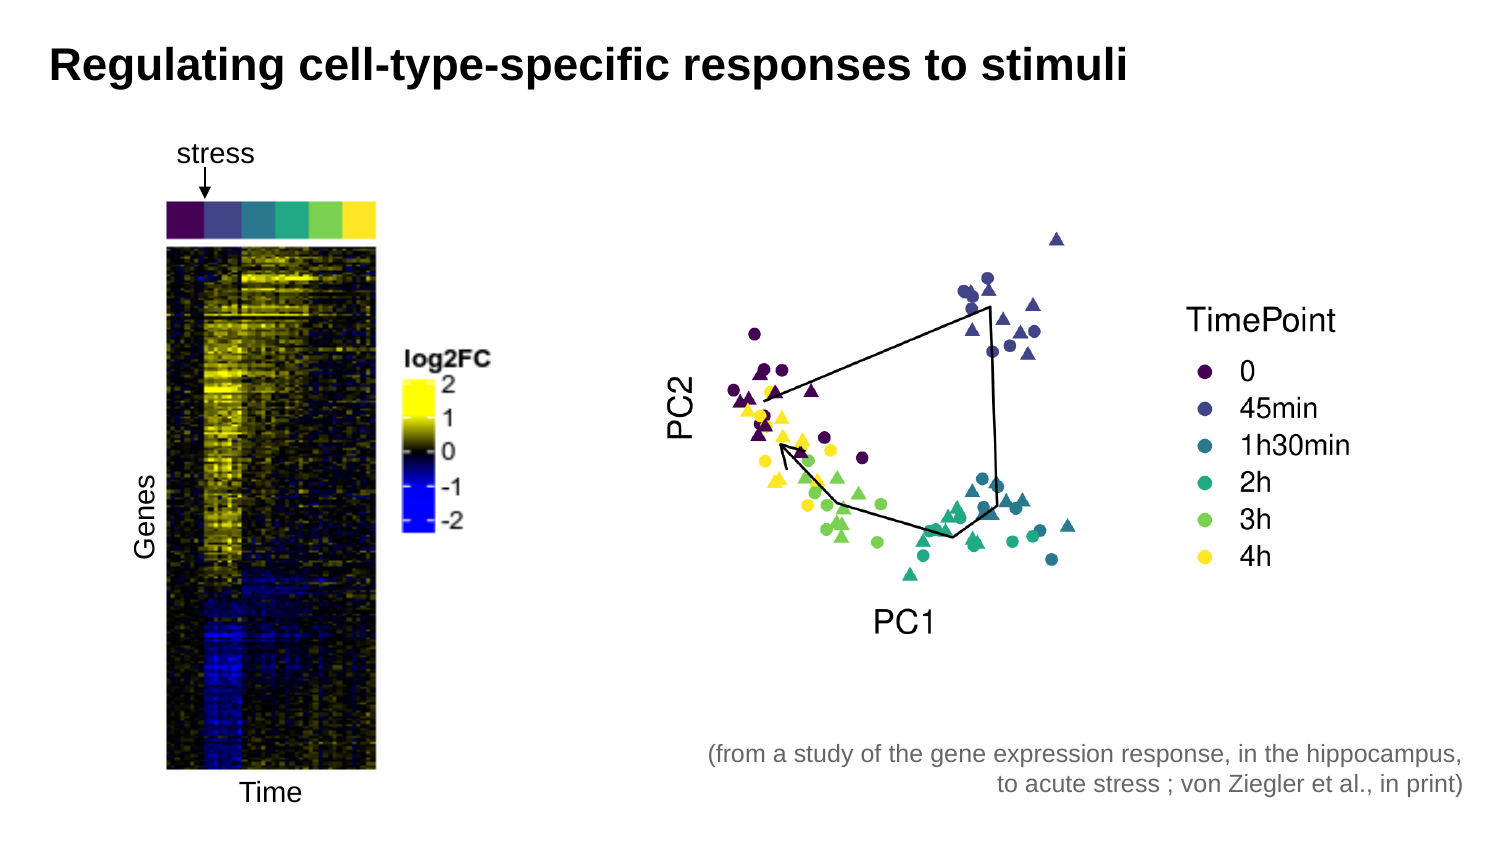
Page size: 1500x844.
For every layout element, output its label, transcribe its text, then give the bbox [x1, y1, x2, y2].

picture [665, 222, 1355, 656]
text_box Genes [110, 401, 158, 576]
text_box stress [161, 119, 289, 185]
picture [163, 197, 497, 774]
text_box Time [224, 783, 399, 823]
text_box (from a study of the gene expression response, in the hippocampus, to acute stress ; von Ziegler et al., in print) [673, 722, 1480, 813]
text_box Regulating cell-type-specific responses to stimuli [33, 19, 1474, 105]
